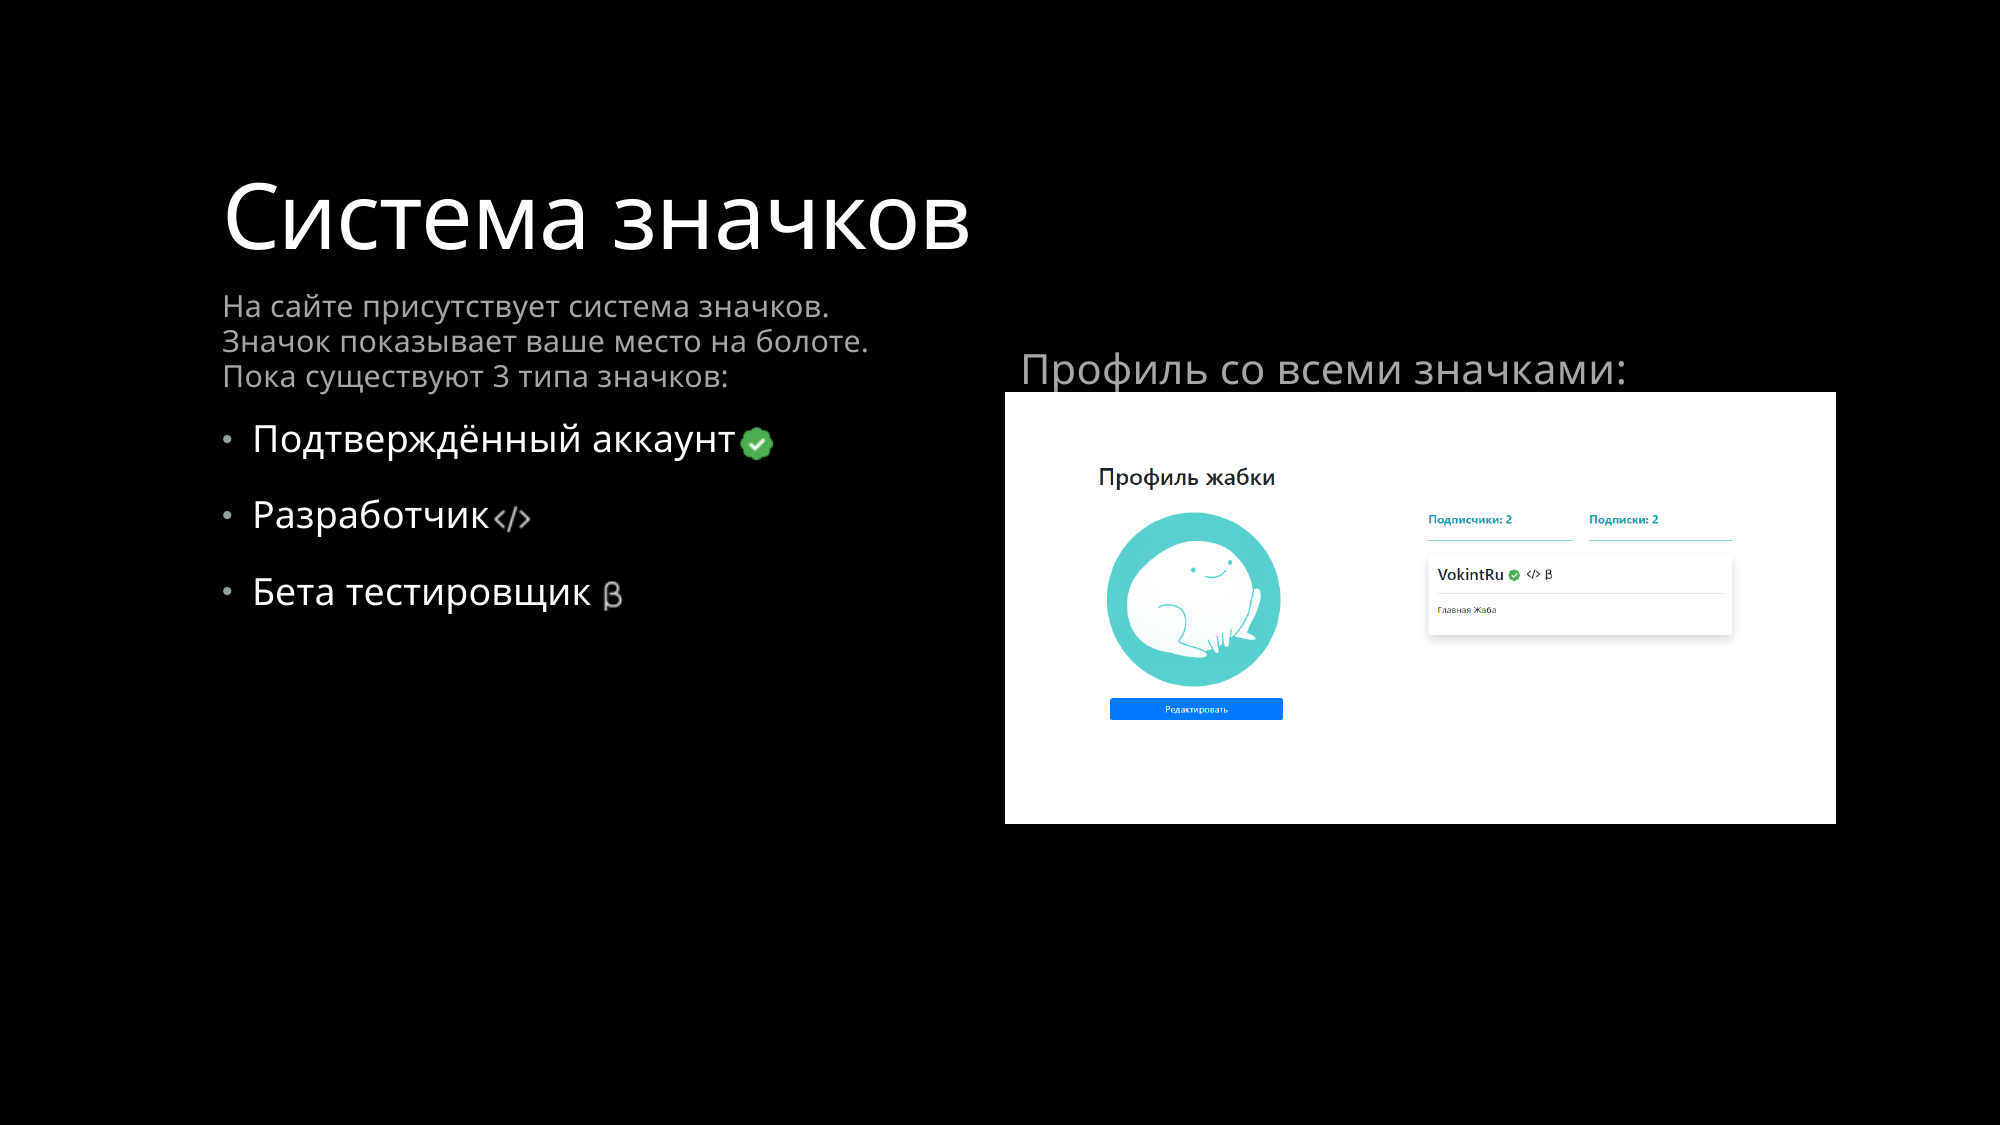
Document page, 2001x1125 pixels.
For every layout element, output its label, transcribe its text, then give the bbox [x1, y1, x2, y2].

title Система значков [206, 60, 1797, 278]
picture [1019, 405, 1822, 810]
picture [493, 500, 532, 539]
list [737, 424, 777, 464]
list Подтверждённый аккаунт Разработчик Бета тестировщик [206, 411, 942, 1013]
picture [593, 577, 633, 616]
list На сайте присутствует система значков. Значок показывает ваше место на болоте. Пока существуют 3 типа значков: [206, 281, 942, 402]
list Профиль со всеми значками: [1005, 281, 1740, 390]
